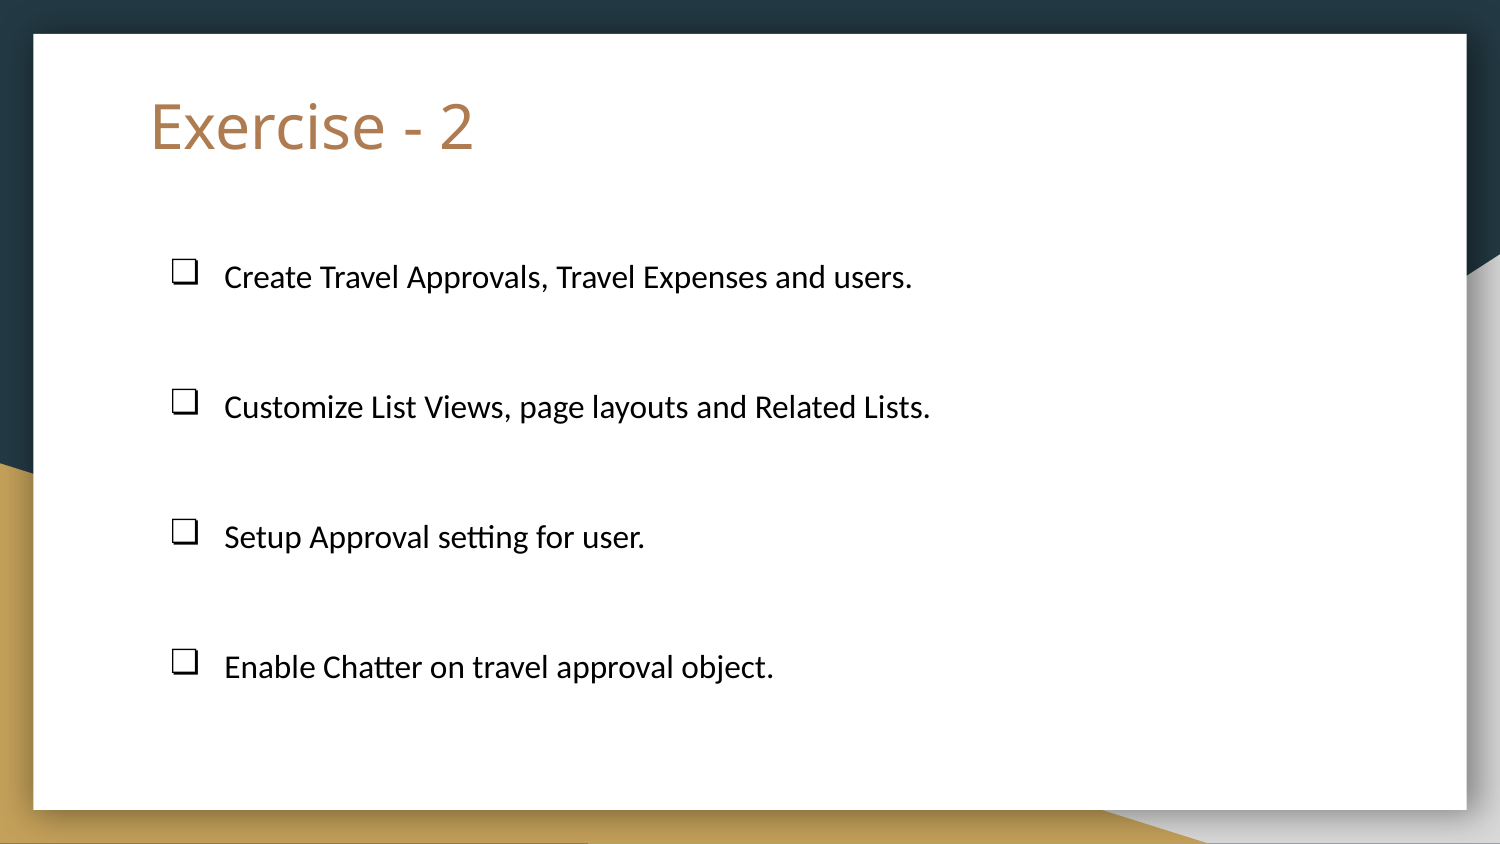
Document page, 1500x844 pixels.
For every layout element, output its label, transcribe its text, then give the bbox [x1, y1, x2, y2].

list Create Travel Approvals, Travel Expenses and users. Customize List Views, page layouts and Related Lists. Setup Approval setting for user. Enable Chatter on travel approval object. [134, 240, 1366, 729]
title Exercise - 2 [134, 71, 1366, 229]
